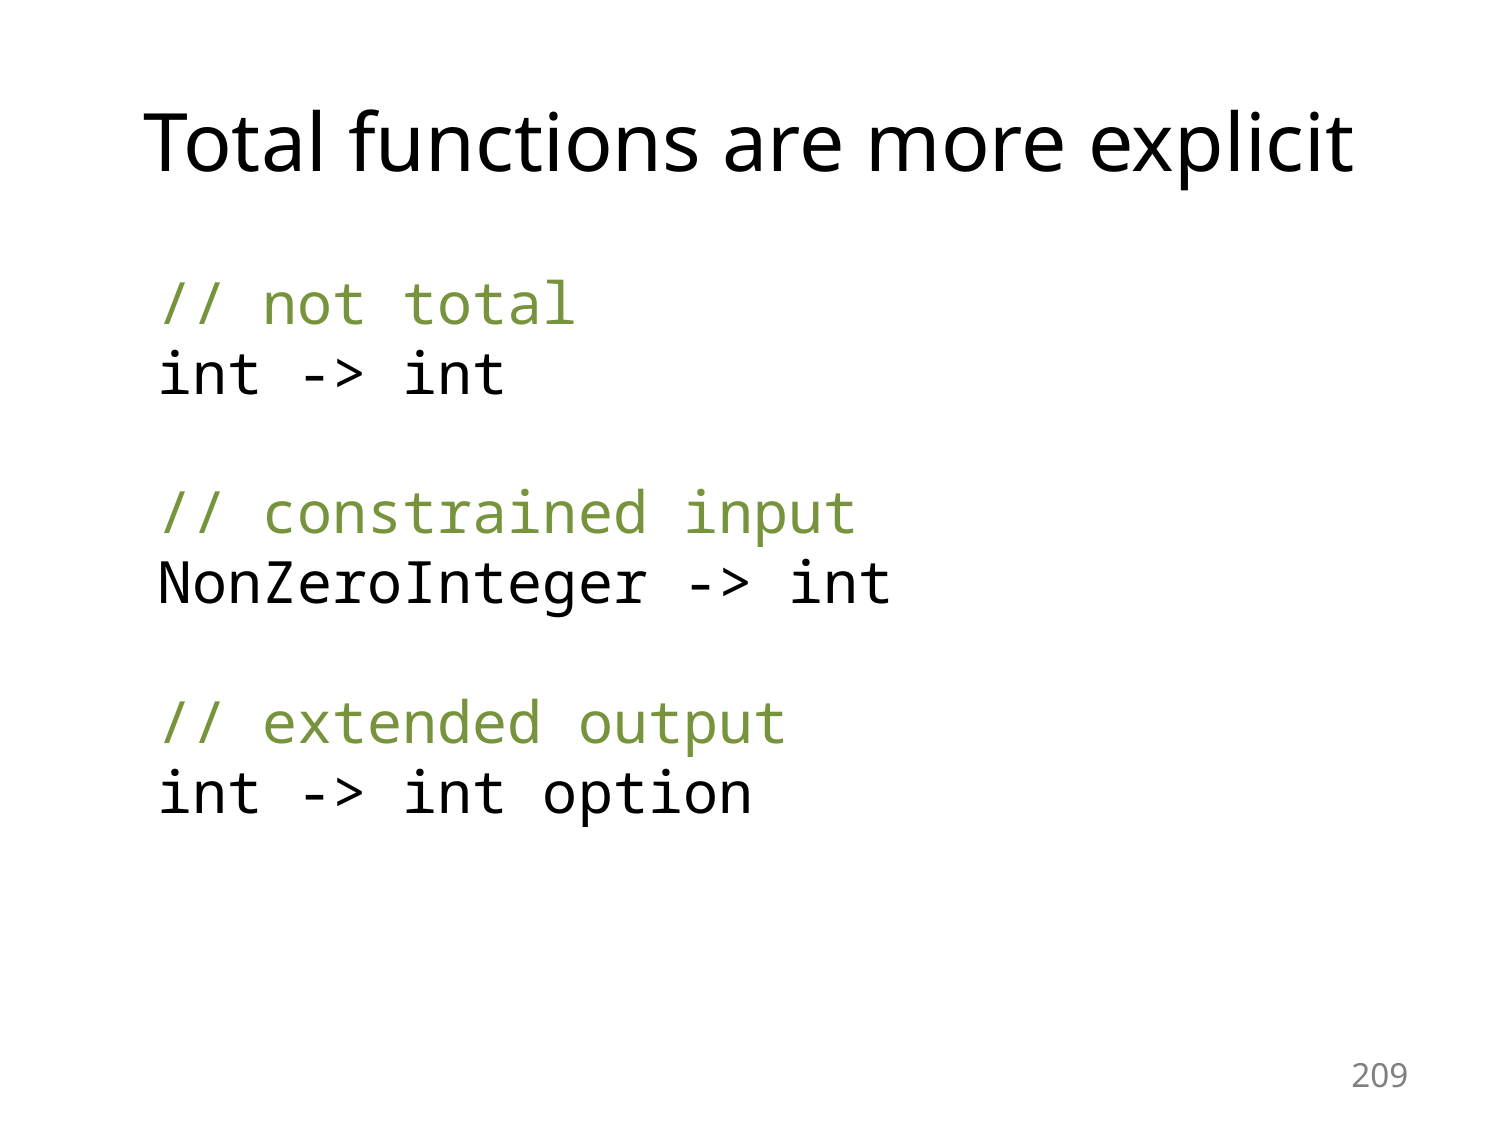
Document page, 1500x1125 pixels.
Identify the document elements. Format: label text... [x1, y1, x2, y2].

text_box [123, 727, 892, 792]
text_box // not total int -> int // constrained input NonZeroInteger -> int // extended output int -> int option [123, 231, 1294, 929]
title Total functions are more explicit [75, 45, 1425, 233]
